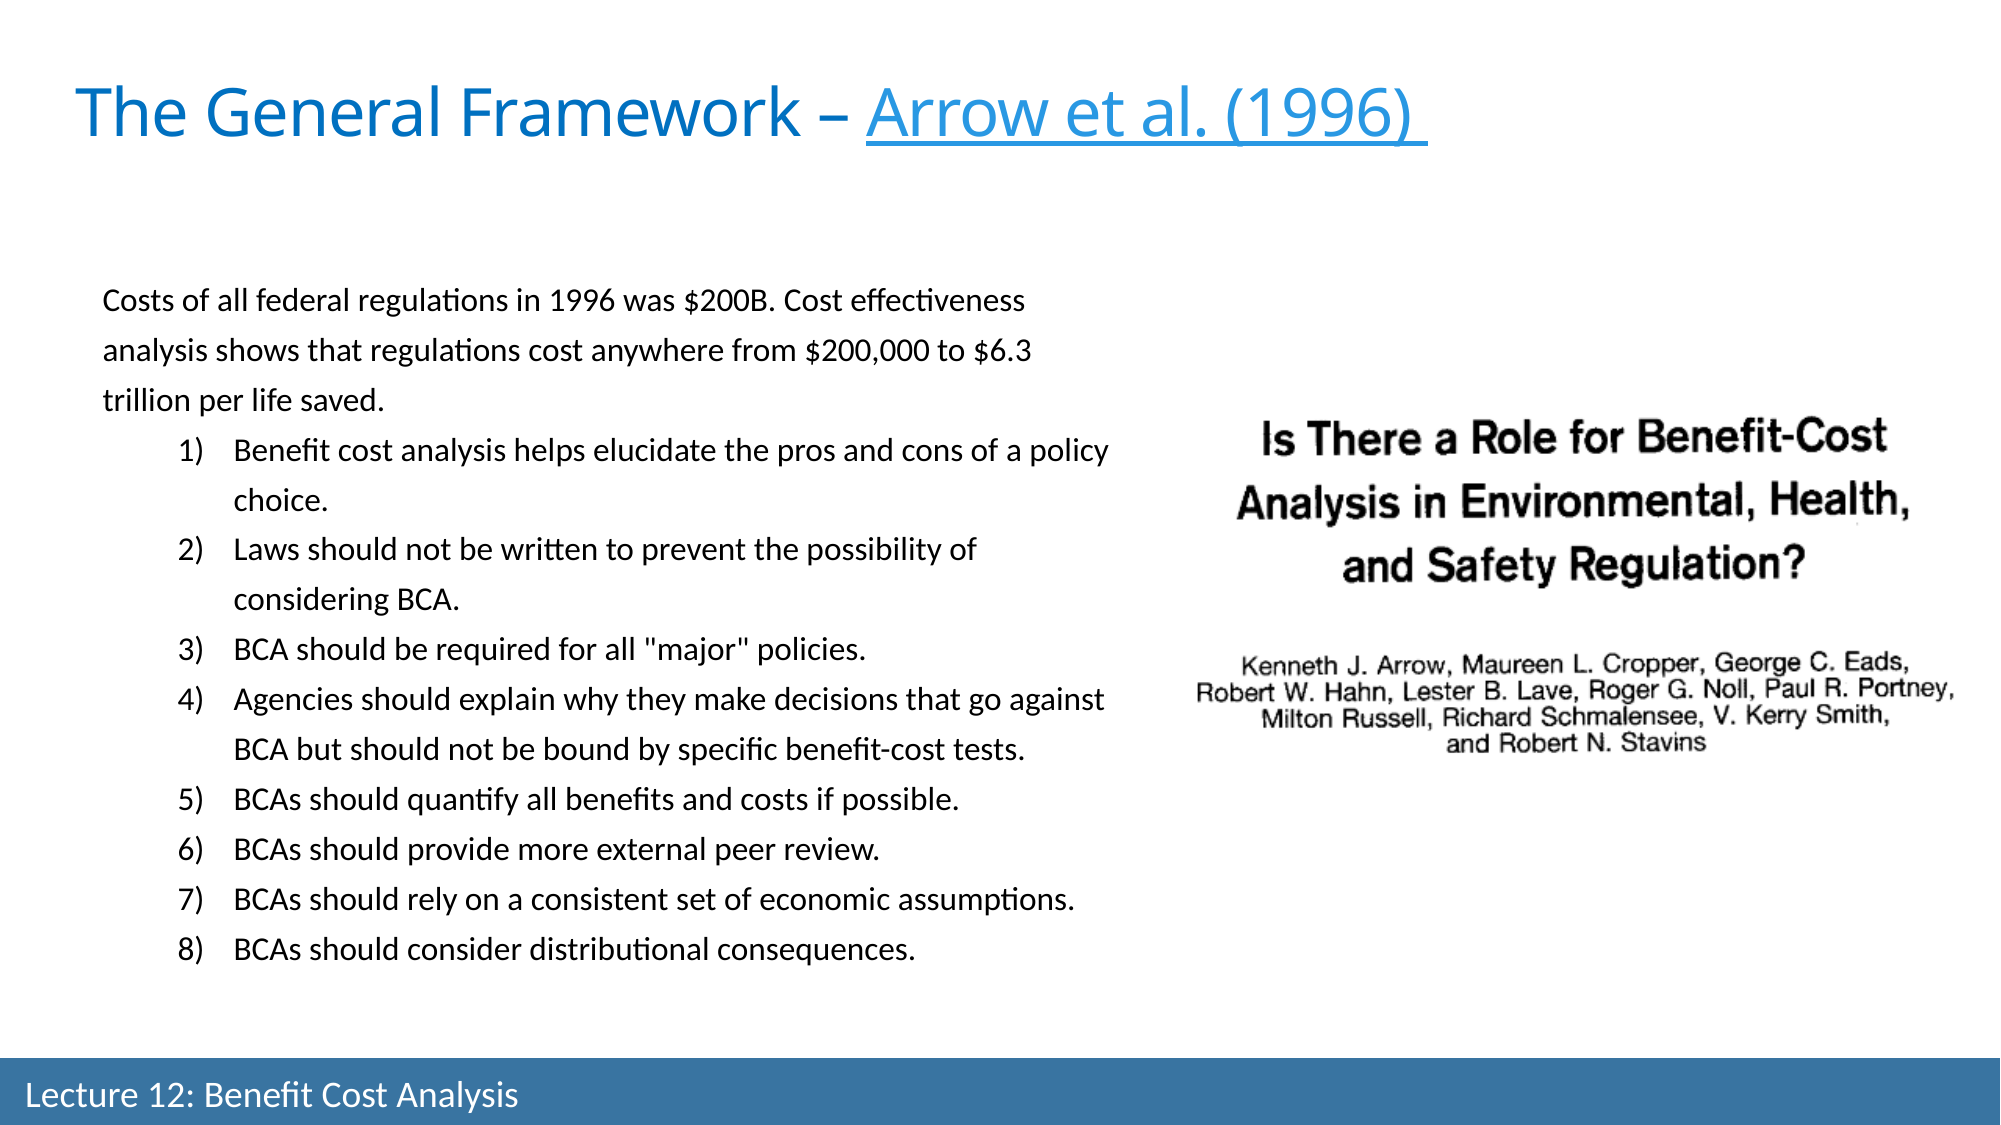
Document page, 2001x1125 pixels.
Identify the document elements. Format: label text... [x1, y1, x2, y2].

text_box Costs of all federal regulations in 1996 was $200B. Cost effectiveness analysis shows that regulations cost anywhere from $200,000 to $6.3 trillion per life saved. Benefit cost analysis helps elucidate the pros and cons of a policy choice. Laws should not be written to prevent the possibility of considering BCA. BCA should be required for all "major" policies. Agencies should explain why they make decisions that go against BCA but should not be bound by specific benefit-cost tests. BCAs should quantify all benefits and costs if possible. BCAs should provide more external peer review. BCAs should rely on a consistent set of economic assumptions. BCAs should consider distributional consequences. [87, 260, 1131, 974]
picture [1148, 360, 1988, 765]
text_box The General Framework – Arrow et al. (1996) [60, 28, 1552, 160]
